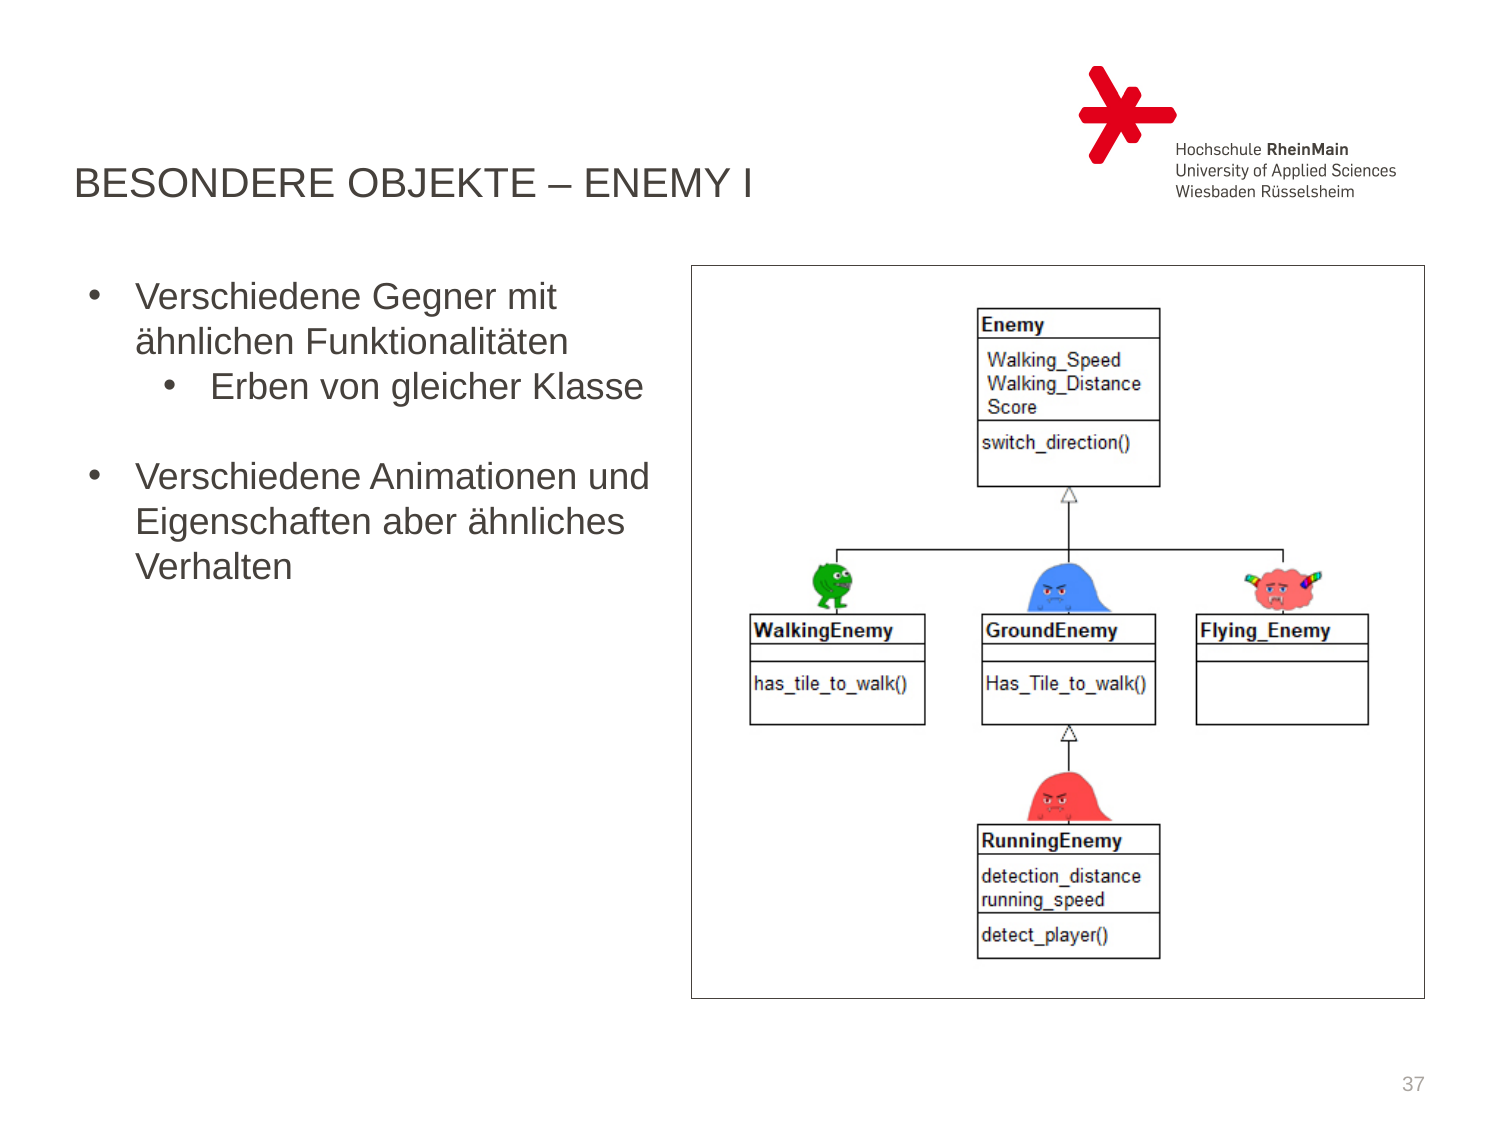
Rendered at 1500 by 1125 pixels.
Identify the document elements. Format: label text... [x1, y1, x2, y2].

slide_number 37 [1312, 1070, 1425, 1096]
picture [1030, 17, 1444, 246]
text_box Verschiedene Gegner mit ähnlichen Funktionalitäten Erben von gleicher Klasse Verschiedene Animationen und Eigenschaften aber ähnliches Verhalten [73, 264, 675, 640]
title Besondere Objekte – Enemy I [73, 62, 1007, 206]
picture [691, 264, 1426, 999]
